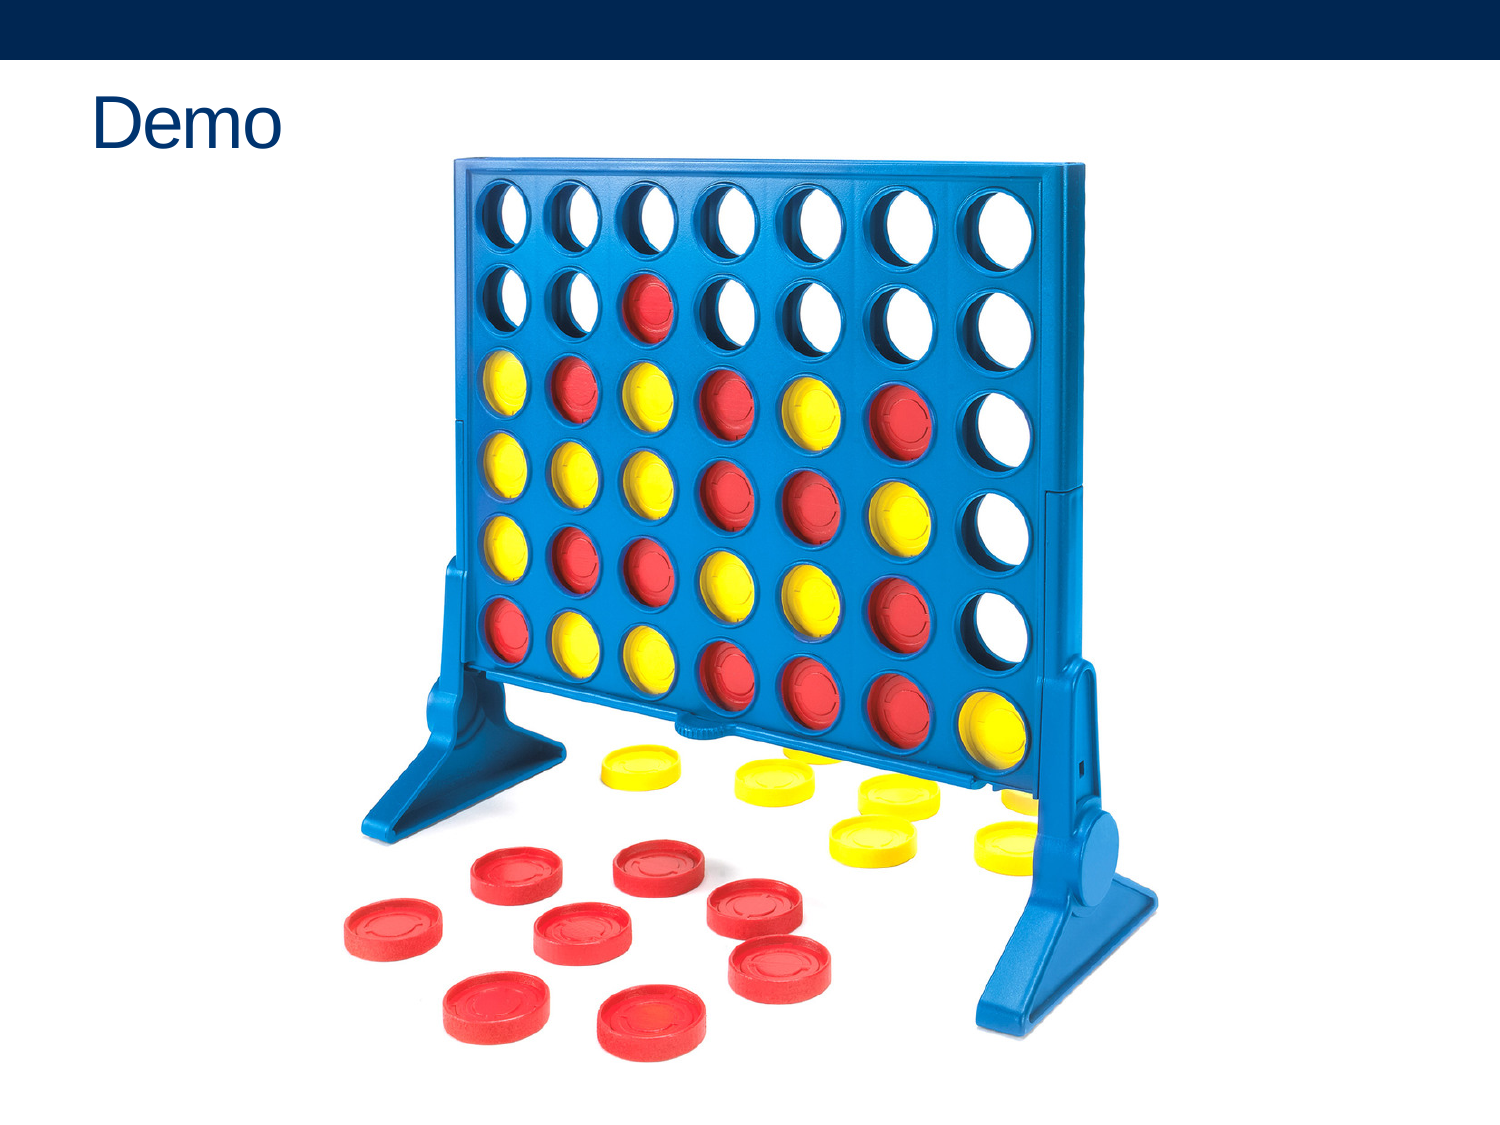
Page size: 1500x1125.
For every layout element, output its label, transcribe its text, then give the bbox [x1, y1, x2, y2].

title Demo [75, 37, 1425, 200]
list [341, 156, 1159, 1063]
